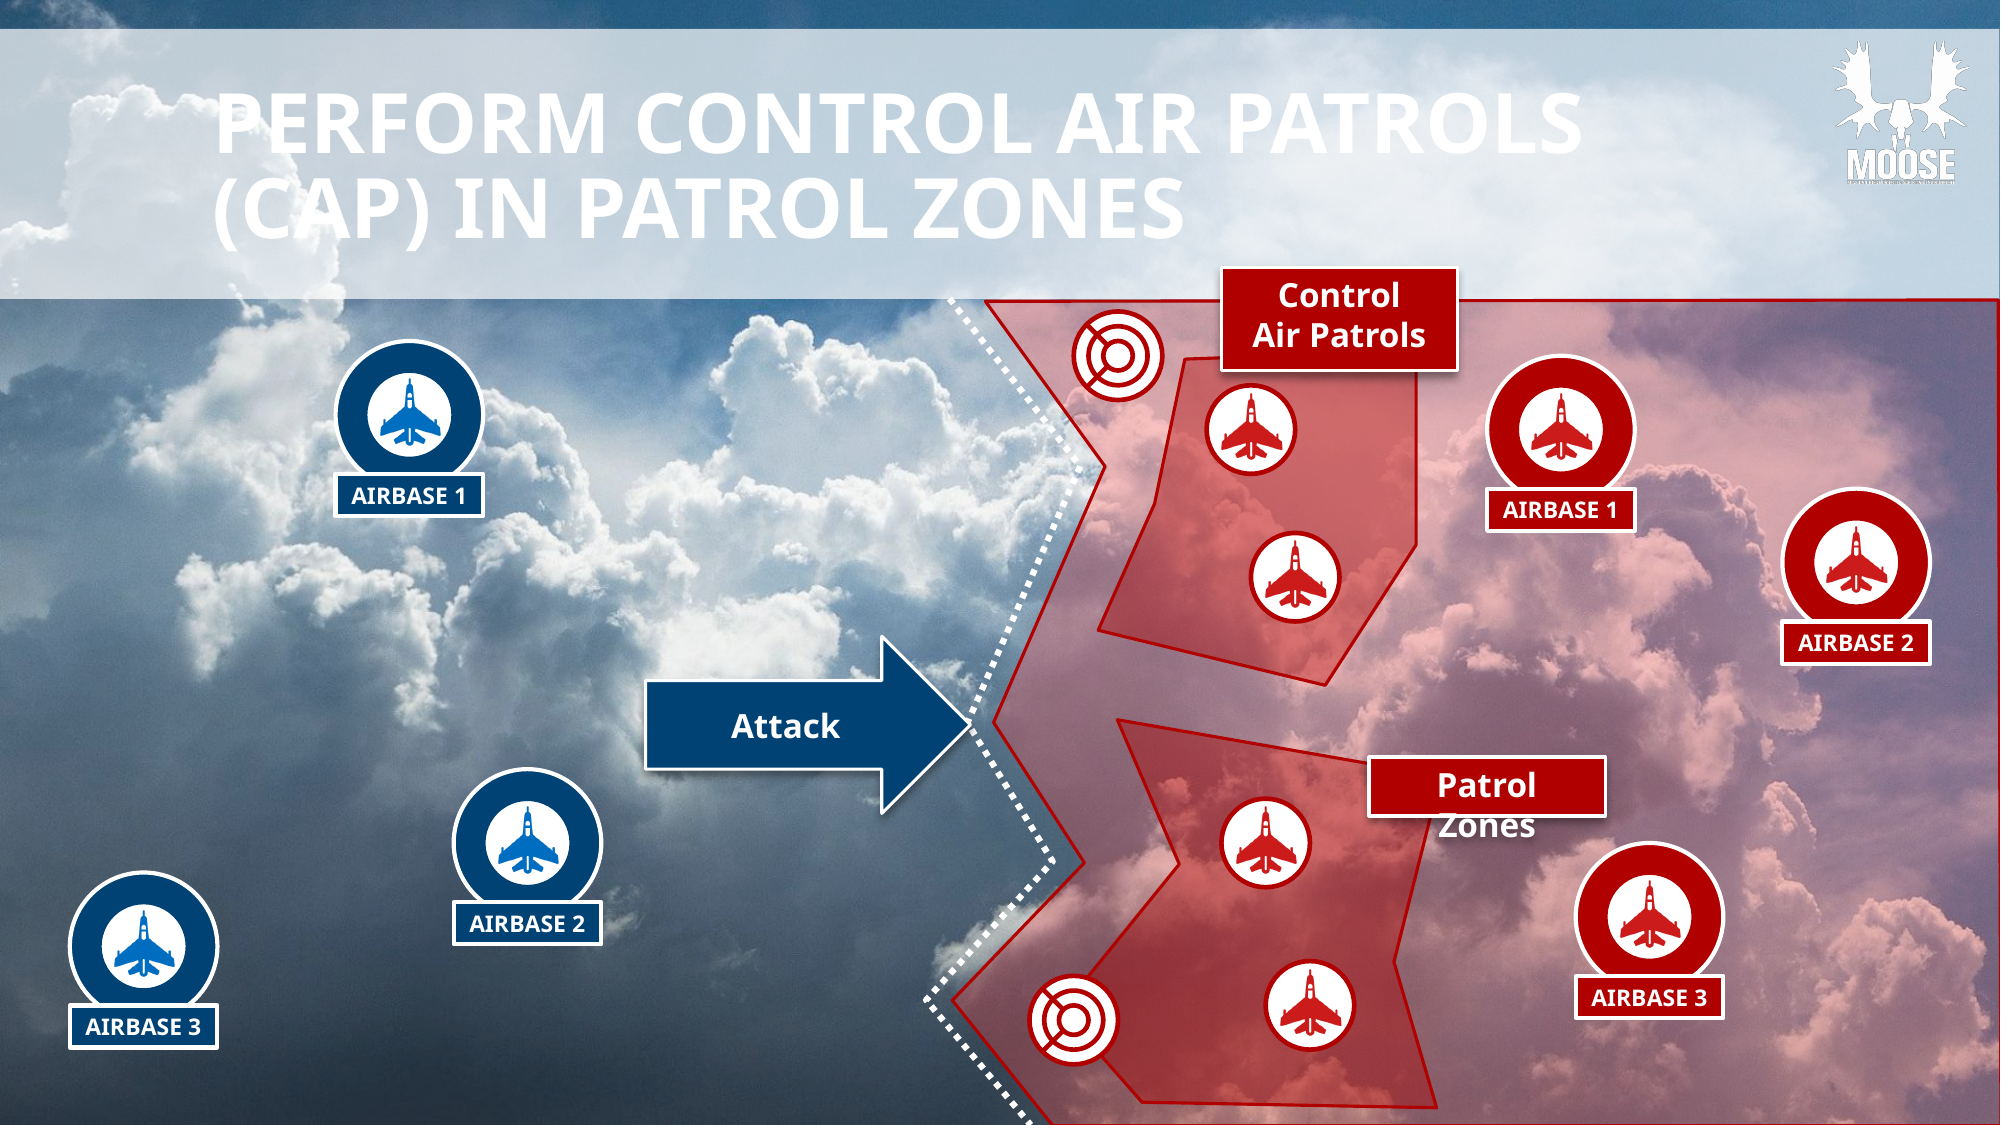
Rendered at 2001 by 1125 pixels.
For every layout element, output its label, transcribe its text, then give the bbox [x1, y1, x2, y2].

text_box Patrol Zones [1368, 756, 1606, 817]
text_box [925, 298, 1082, 1125]
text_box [482, 798, 572, 888]
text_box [1516, 385, 1606, 475]
text_box [67, 870, 220, 1003]
text_box [1573, 840, 1726, 974]
text_box [333, 338, 486, 472]
text_box AIRBASE 1 [1485, 487, 1637, 533]
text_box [1206, 385, 1296, 475]
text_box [1073, 311, 1163, 401]
text_box AIRBASE 2 [1780, 619, 1932, 666]
text_box [1780, 486, 1933, 619]
text_box [1091, 718, 1438, 1109]
text_box [451, 767, 604, 900]
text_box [1250, 532, 1340, 622]
text_box [1485, 353, 1637, 487]
text_box [1097, 357, 1418, 687]
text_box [1029, 975, 1119, 1065]
text_box AIRBASE 3 [68, 1003, 219, 1050]
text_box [99, 901, 189, 991]
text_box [1265, 960, 1355, 1050]
picture [1826, 30, 1976, 195]
text_box Attack [644, 635, 972, 815]
title perform control air patrols (cap) in patrol zones [197, 46, 1803, 295]
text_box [1604, 872, 1695, 962]
text_box AIRBASE 3 [1574, 974, 1725, 1020]
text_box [1811, 517, 1901, 607]
text_box AIRBASE 2 [452, 900, 603, 946]
text_box [984, 298, 2000, 1125]
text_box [1221, 798, 1311, 888]
text_box AIRBASE 1 [333, 472, 485, 518]
text_box Control Air Patrols [1220, 266, 1459, 371]
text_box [364, 370, 454, 460]
